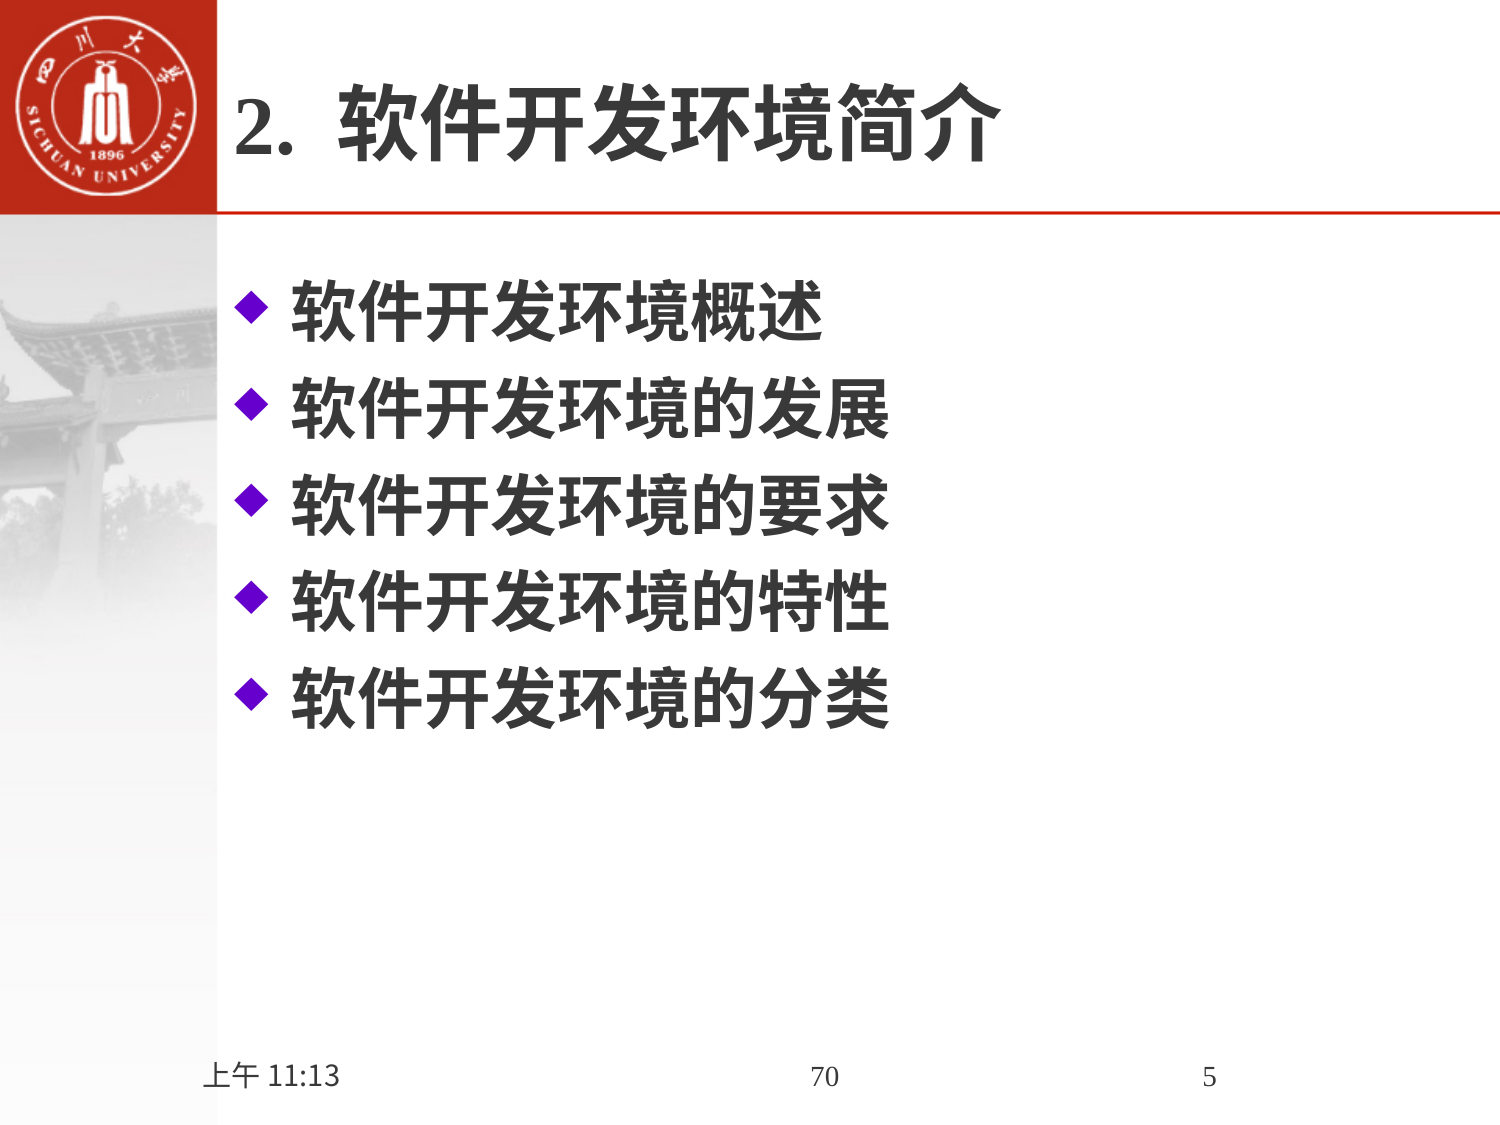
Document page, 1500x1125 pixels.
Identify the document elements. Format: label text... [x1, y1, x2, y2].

text_box 70 [587, 1049, 1063, 1125]
picture [0, 0, 1500, 1125]
text_box <number> [1187, 1049, 1500, 1125]
list 软件开发环境概述 软件开发环境的发展 软件开发环境的要求 软件开发环境的特性 软件开发环境的分类 [219, 262, 1495, 1000]
text_box 上午 11:13 [187, 1049, 500, 1125]
title 2. 软件开发环境简介 [218, 27, 1431, 215]
